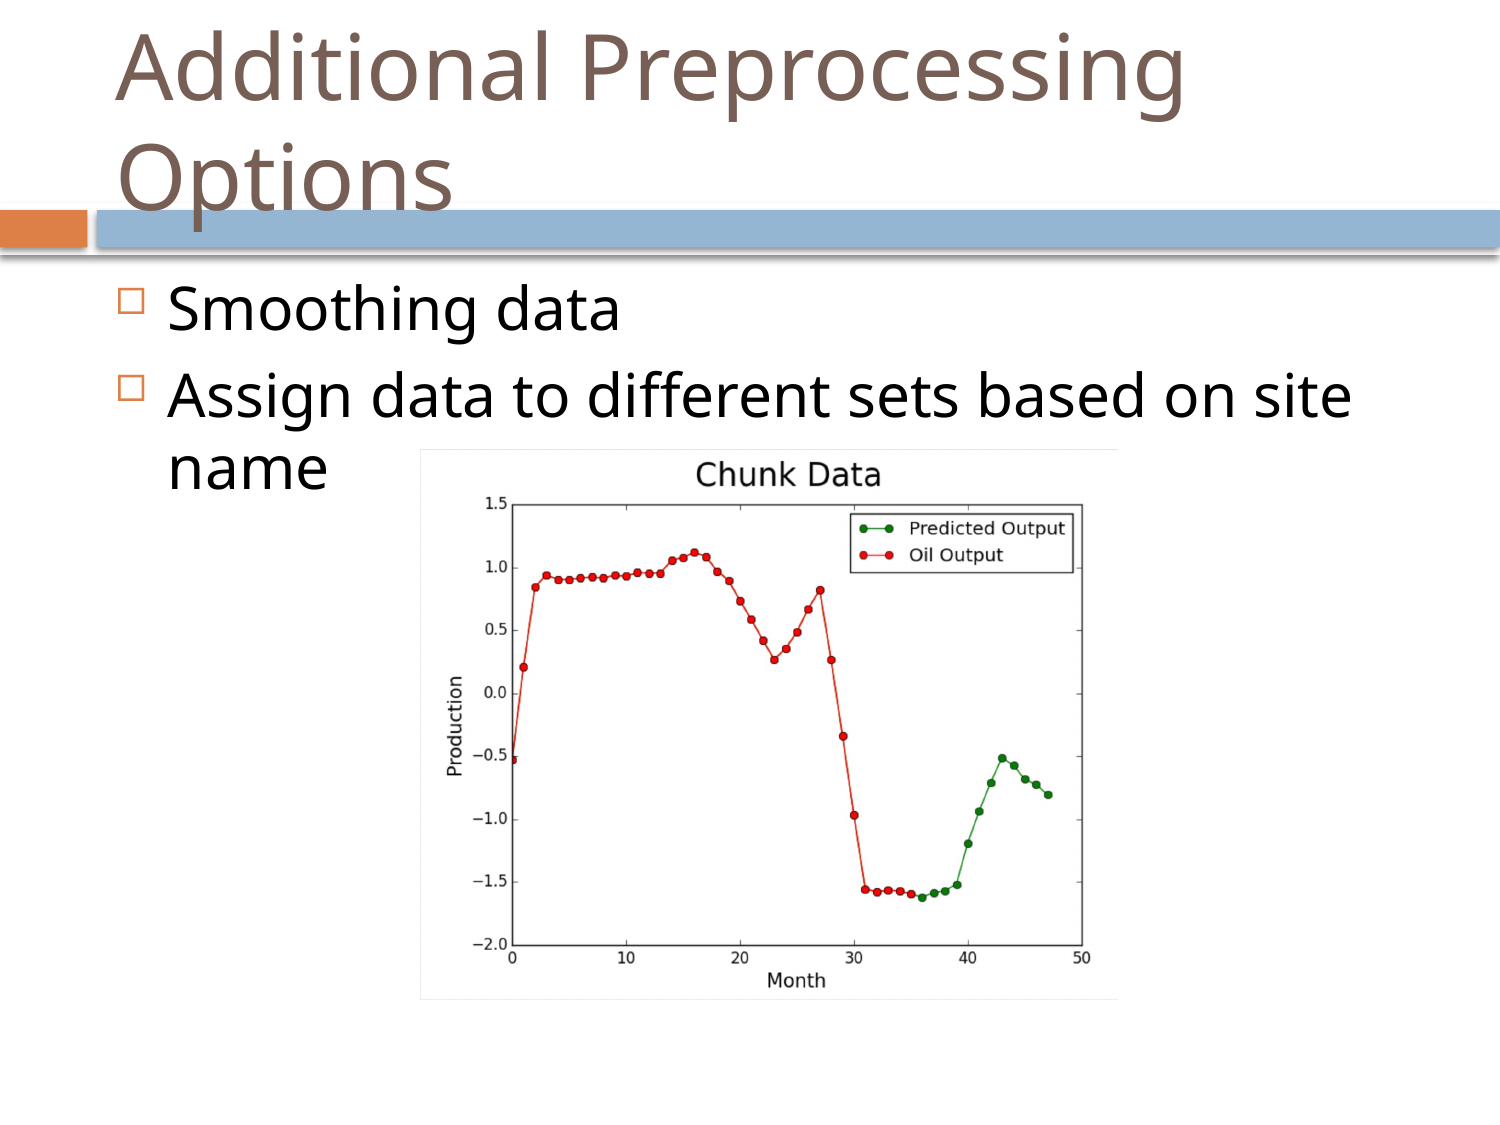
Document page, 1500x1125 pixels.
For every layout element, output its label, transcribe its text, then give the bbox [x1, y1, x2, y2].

list Smoothing data Assign data to different sets based on site name [100, 262, 1438, 1000]
picture [420, 449, 1119, 1001]
title Additional Preprocessing Options [100, 37, 1438, 200]
